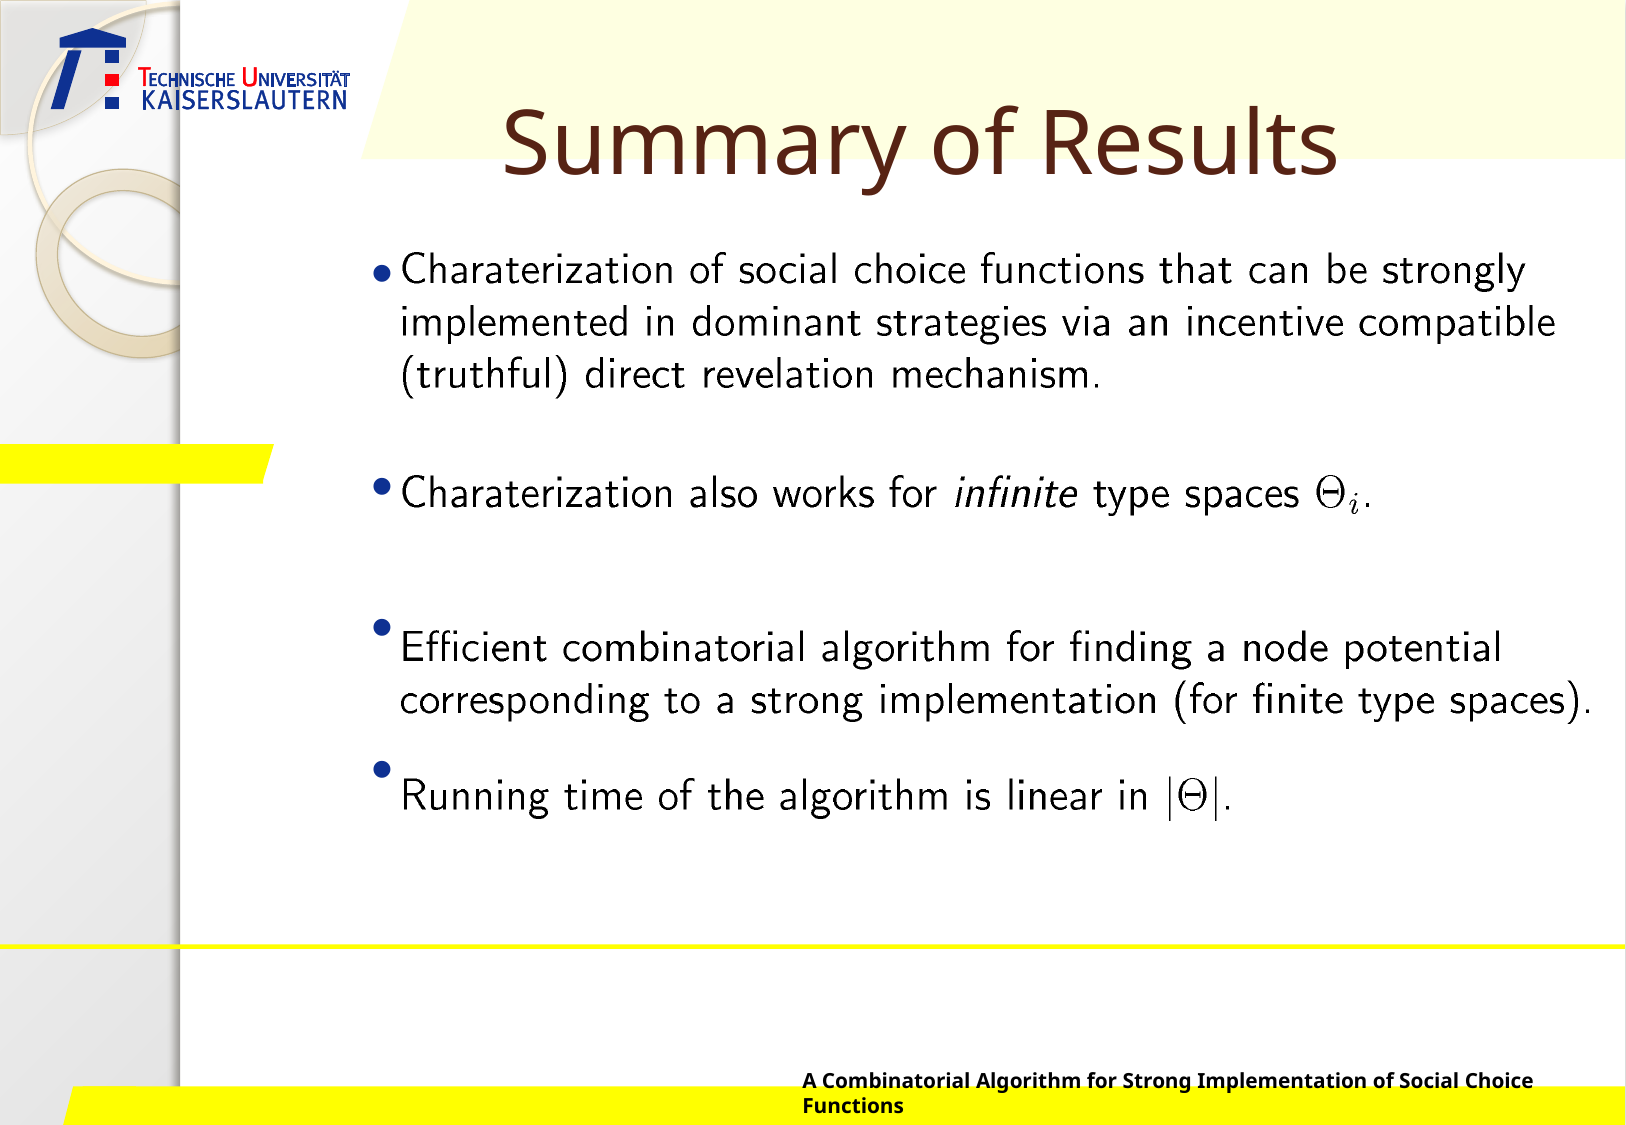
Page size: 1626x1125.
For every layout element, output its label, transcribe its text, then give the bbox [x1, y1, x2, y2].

footer A Combinatorial Algorithm for Strong Implementation of Social Choice Functions [787, 1046, 1625, 1125]
picture [400, 626, 1593, 728]
picture [400, 775, 1231, 825]
text_box [356, 240, 1591, 802]
picture [400, 249, 1558, 402]
title Summary of Results [255, 45, 1588, 233]
picture [400, 472, 1370, 517]
